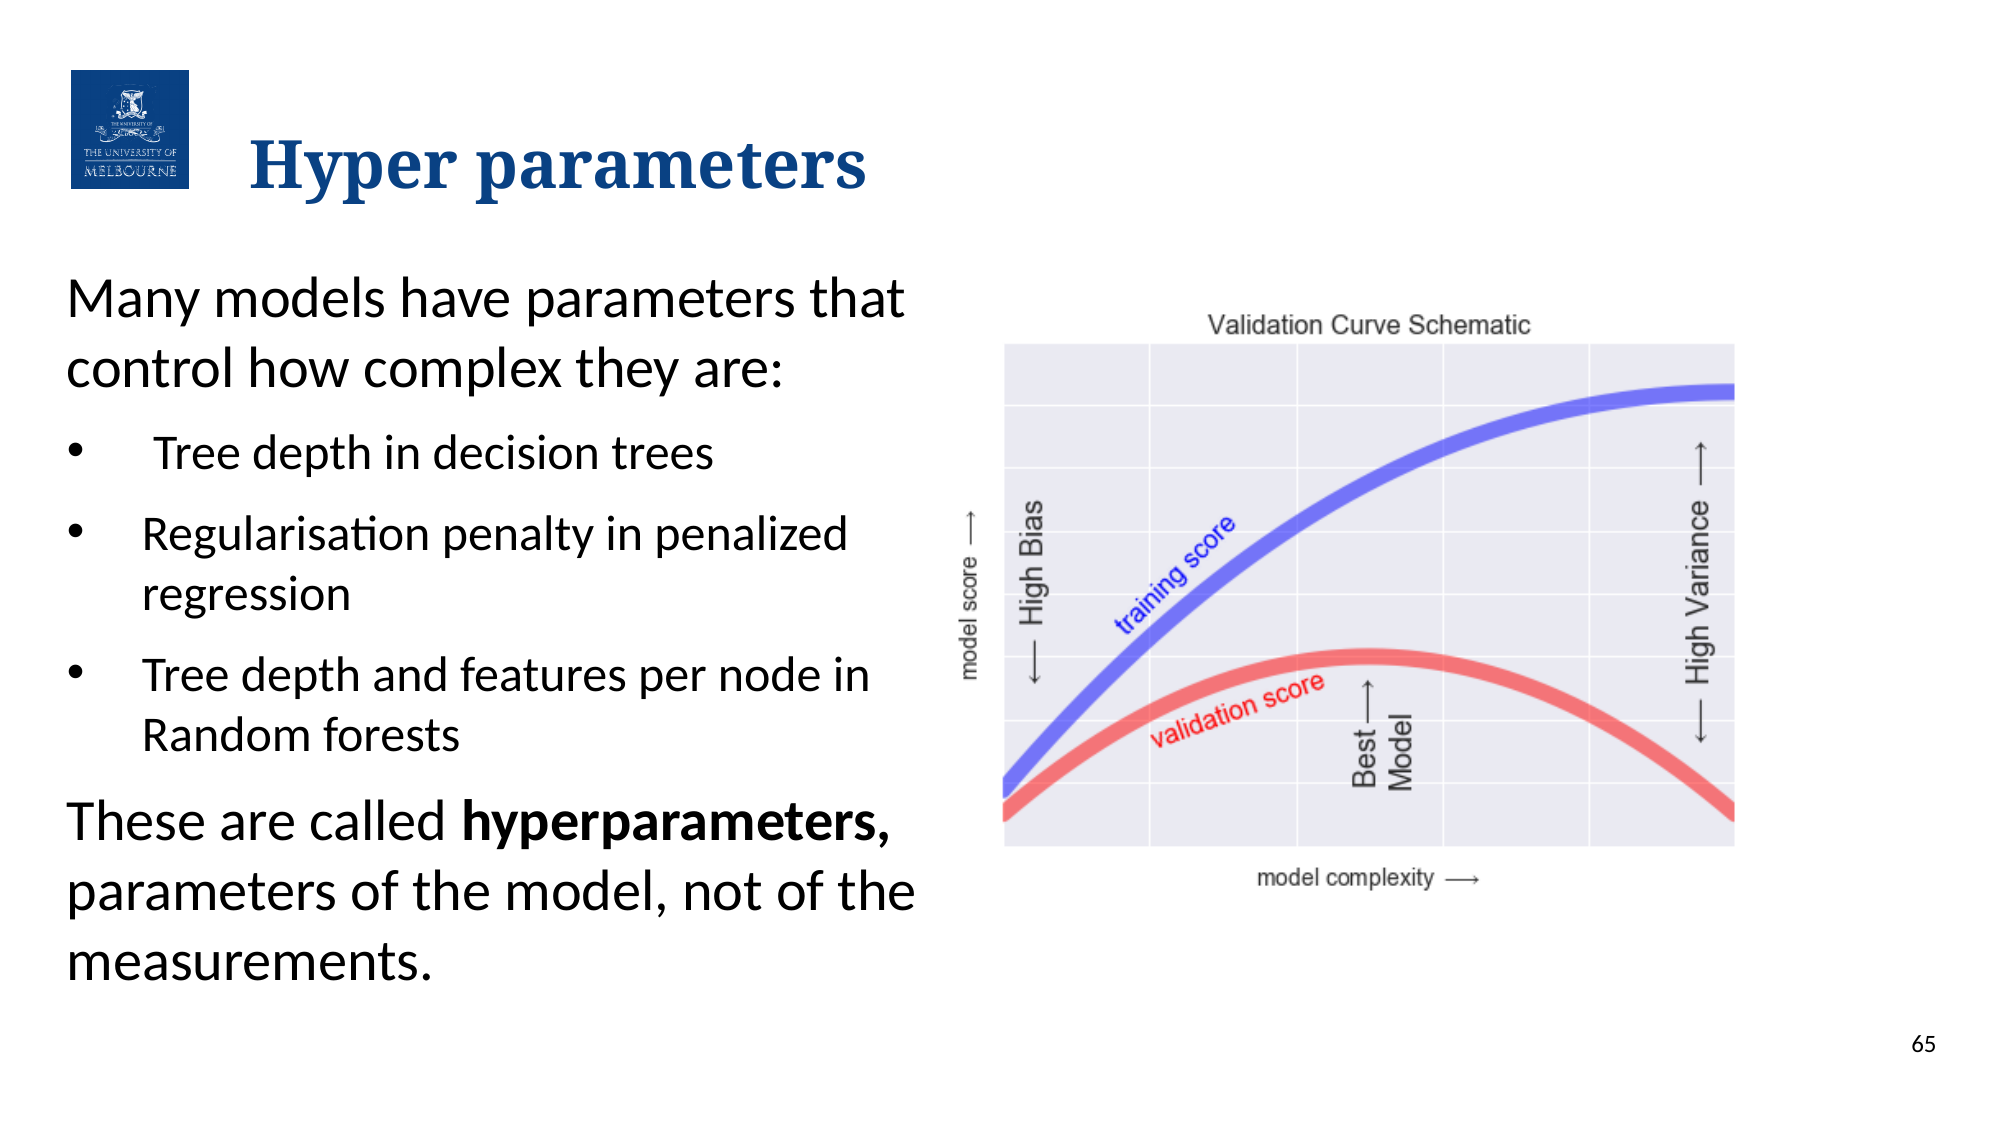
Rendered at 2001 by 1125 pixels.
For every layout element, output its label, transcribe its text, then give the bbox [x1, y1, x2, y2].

slide_number 65 [1797, 1012, 1937, 1073]
list Many models have parameters that control how complex they are: Tree depth in decision trees Regularisation penalty in penalized regression Tree depth and features per node in Random forests These are called hyperparameters, parameters of the model, not of the measurements. [51, 251, 1000, 970]
picture [885, 277, 1830, 927]
title Hyper parameters [234, 64, 1924, 211]
picture [71, 70, 189, 189]
